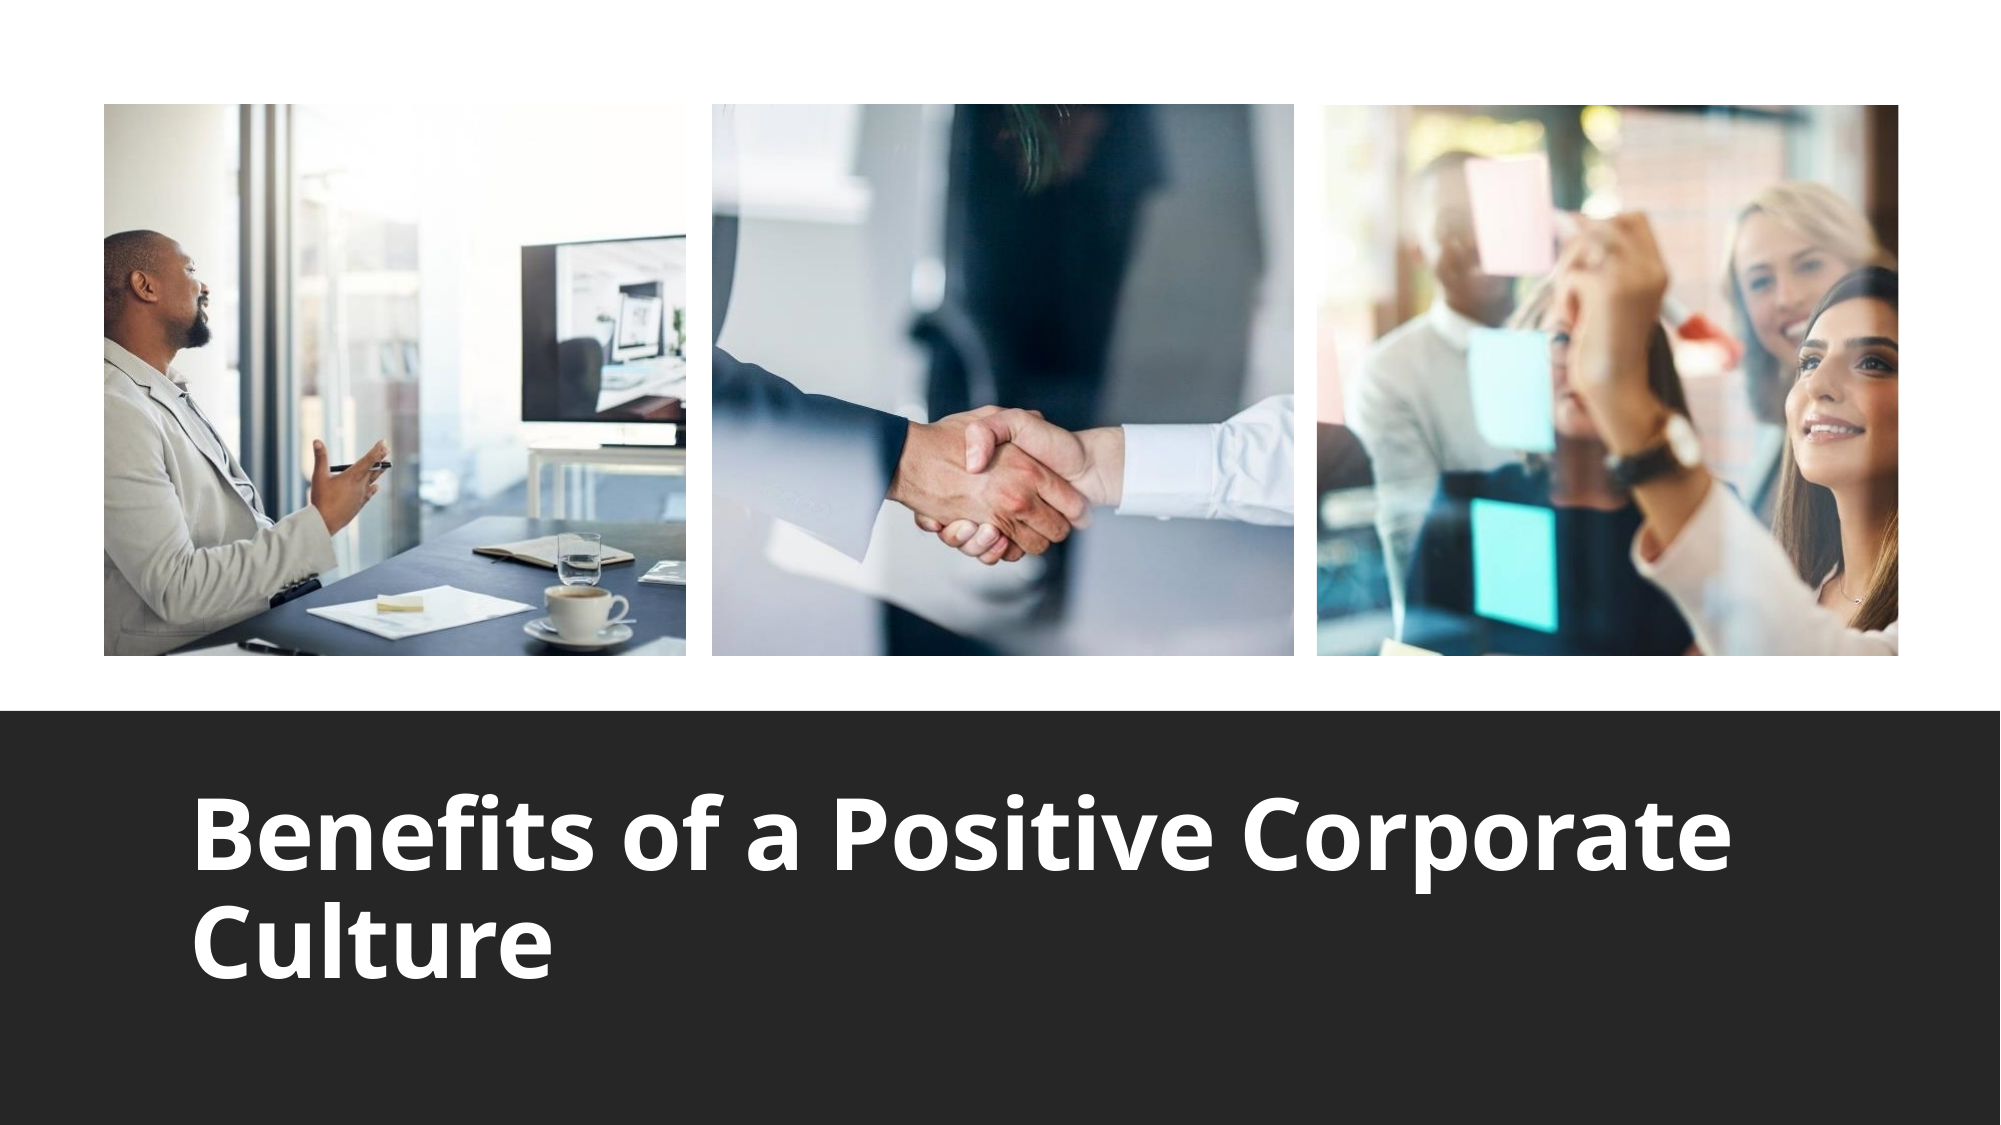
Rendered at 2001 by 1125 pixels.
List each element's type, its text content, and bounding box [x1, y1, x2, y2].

picture [711, 104, 1295, 656]
picture [103, 104, 687, 656]
picture [1316, 104, 1899, 656]
title Benefits of a Positive Corporate Culture [174, 794, 1825, 1008]
